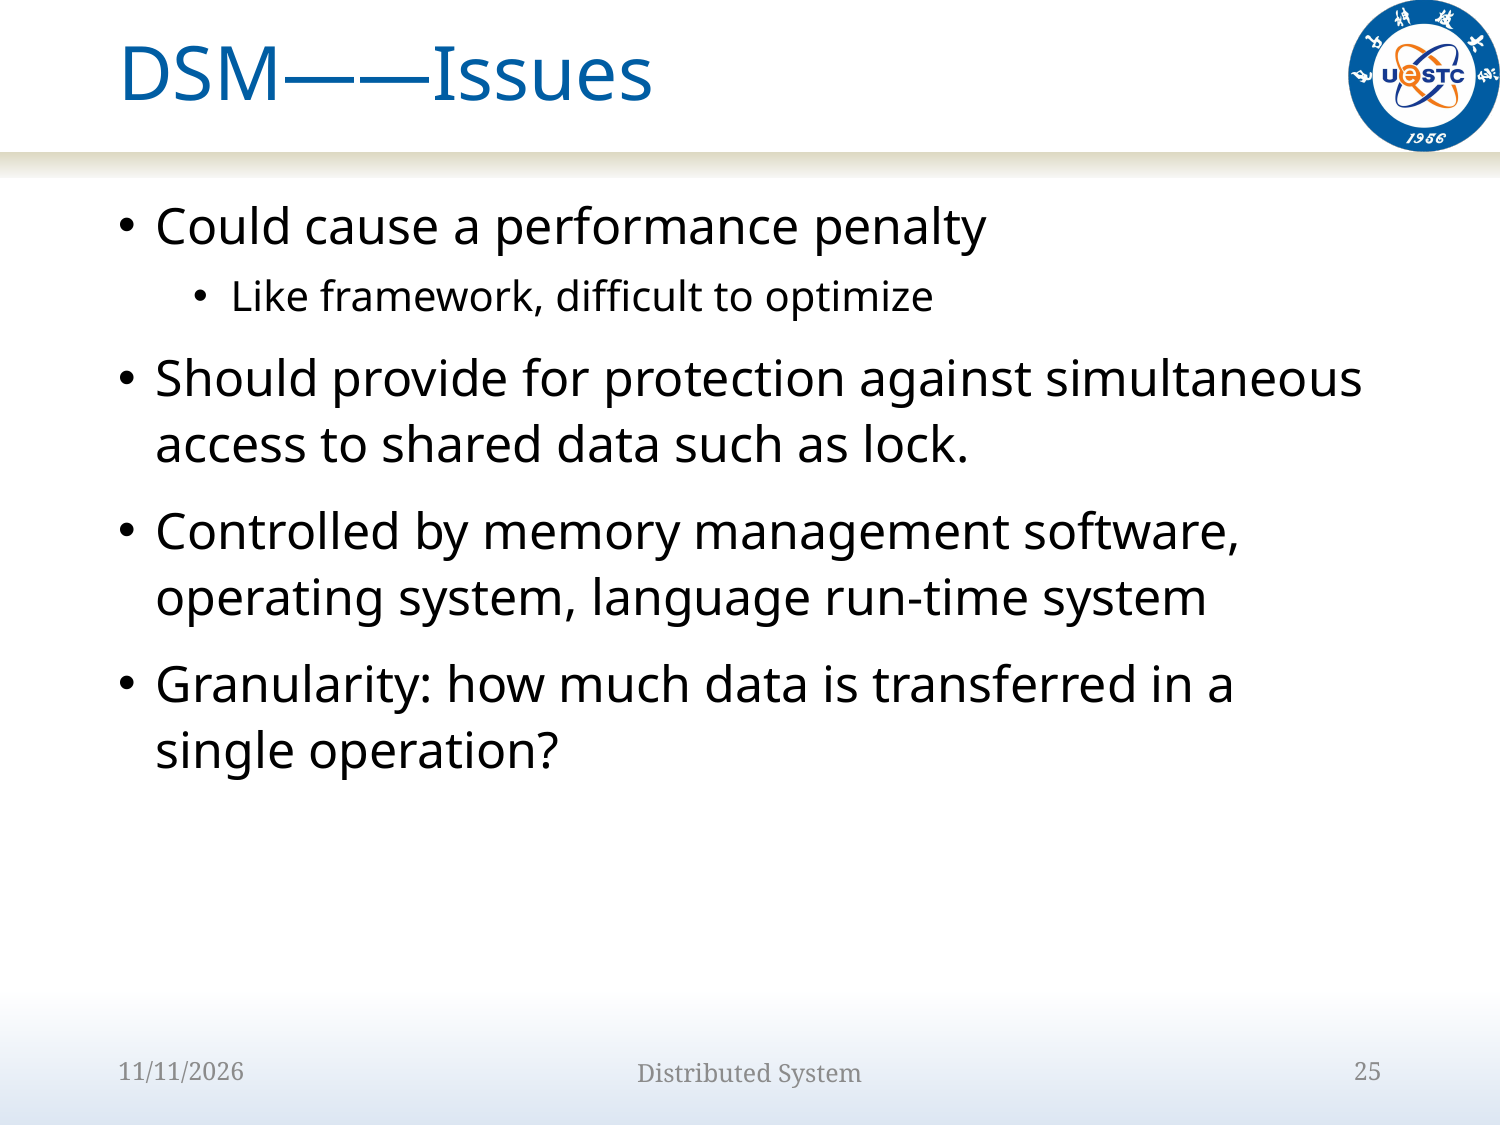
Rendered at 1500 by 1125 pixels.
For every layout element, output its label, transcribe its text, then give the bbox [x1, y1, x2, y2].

title DSM——Issues [103, 0, 1348, 153]
picture [1348, 0, 1500, 152]
slide_number 25 [1085, 1042, 1397, 1103]
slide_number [103, 1042, 414, 1103]
footer Distributed System [414, 1042, 1085, 1103]
list Could cause a performance penalty Like framework, difficult to optimize Should provide for protection against simultaneous access to shared data such as lock. Controlled by memory management software, operating system, language run-time system Granularity: how much data is transferred in a single operation? [103, 181, 1397, 1014]
